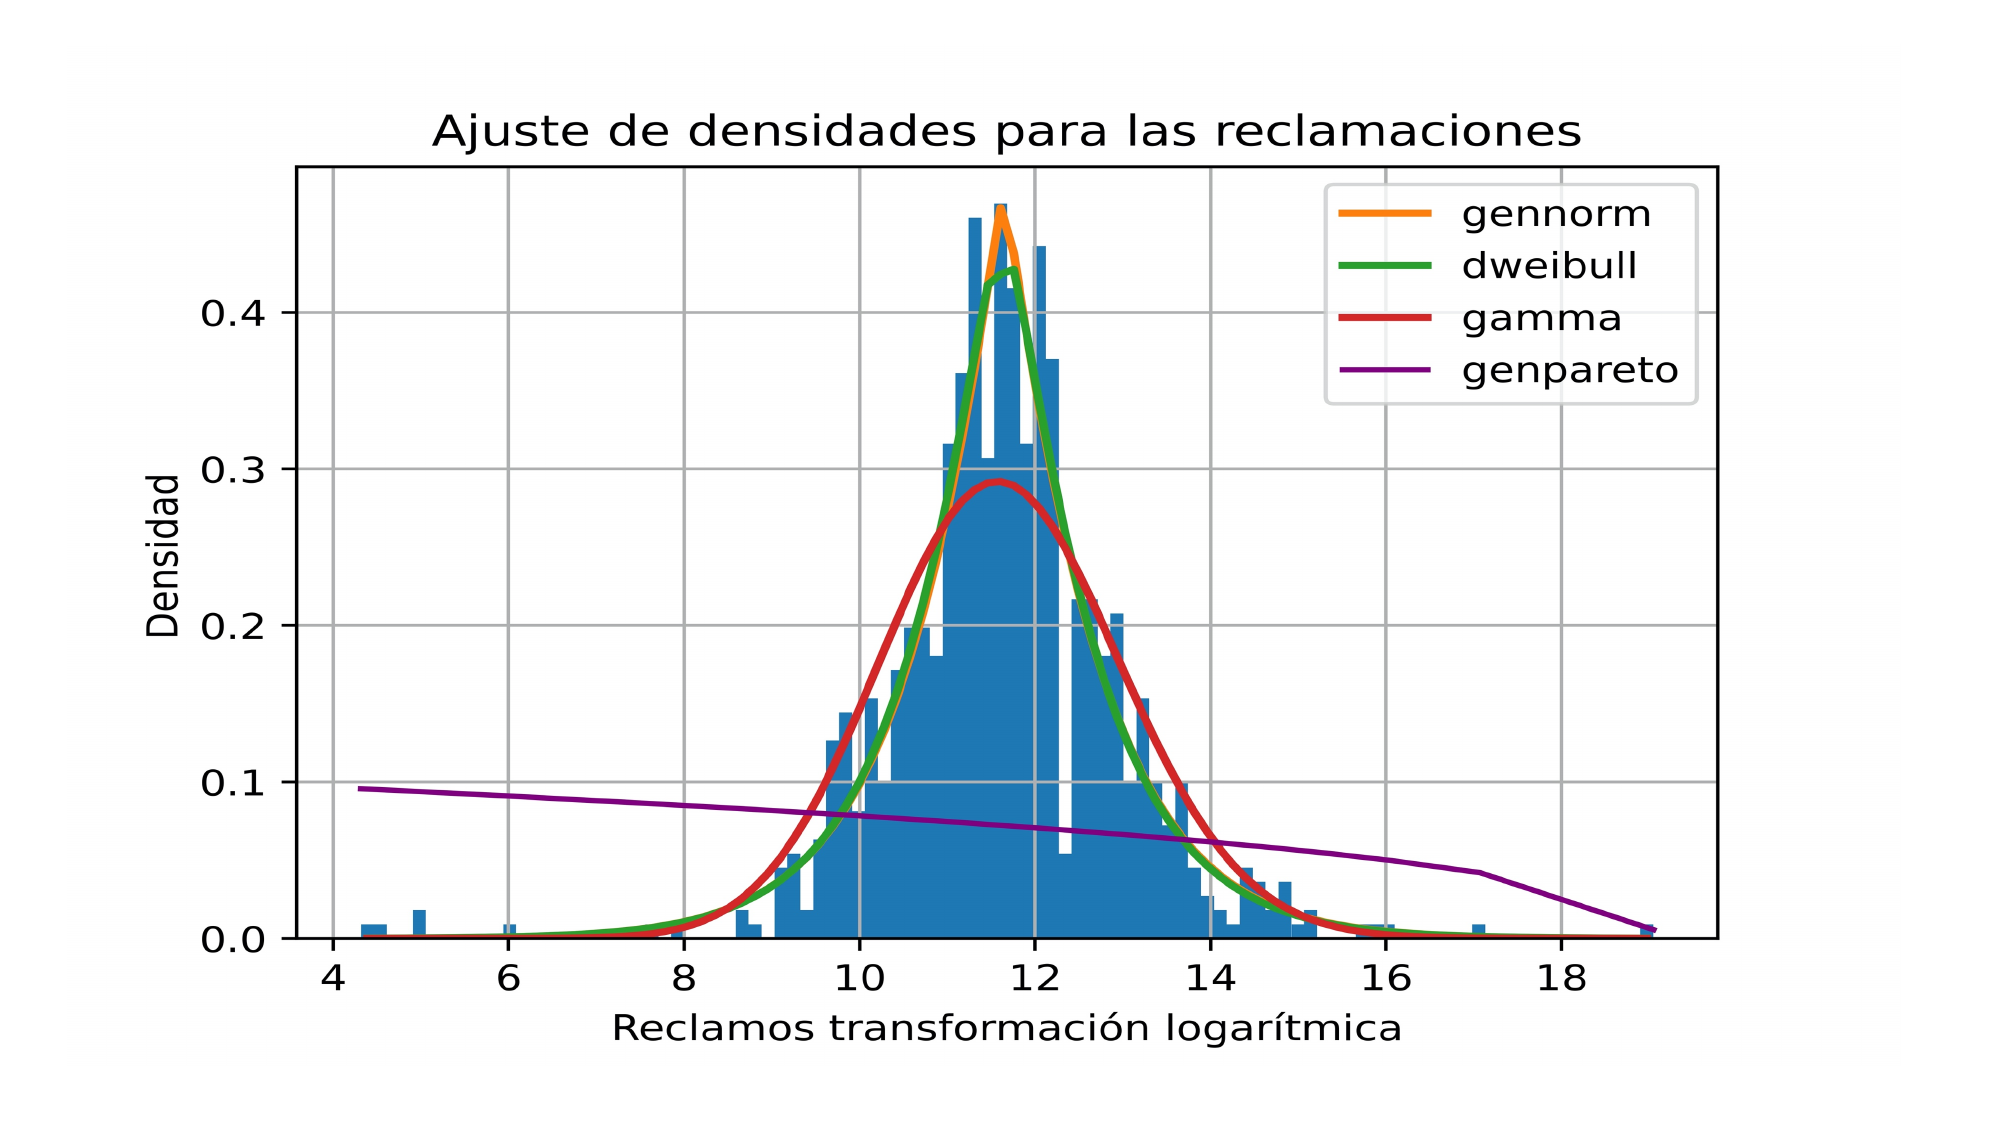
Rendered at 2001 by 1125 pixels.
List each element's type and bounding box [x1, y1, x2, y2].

list [67, 44, 1901, 1066]
